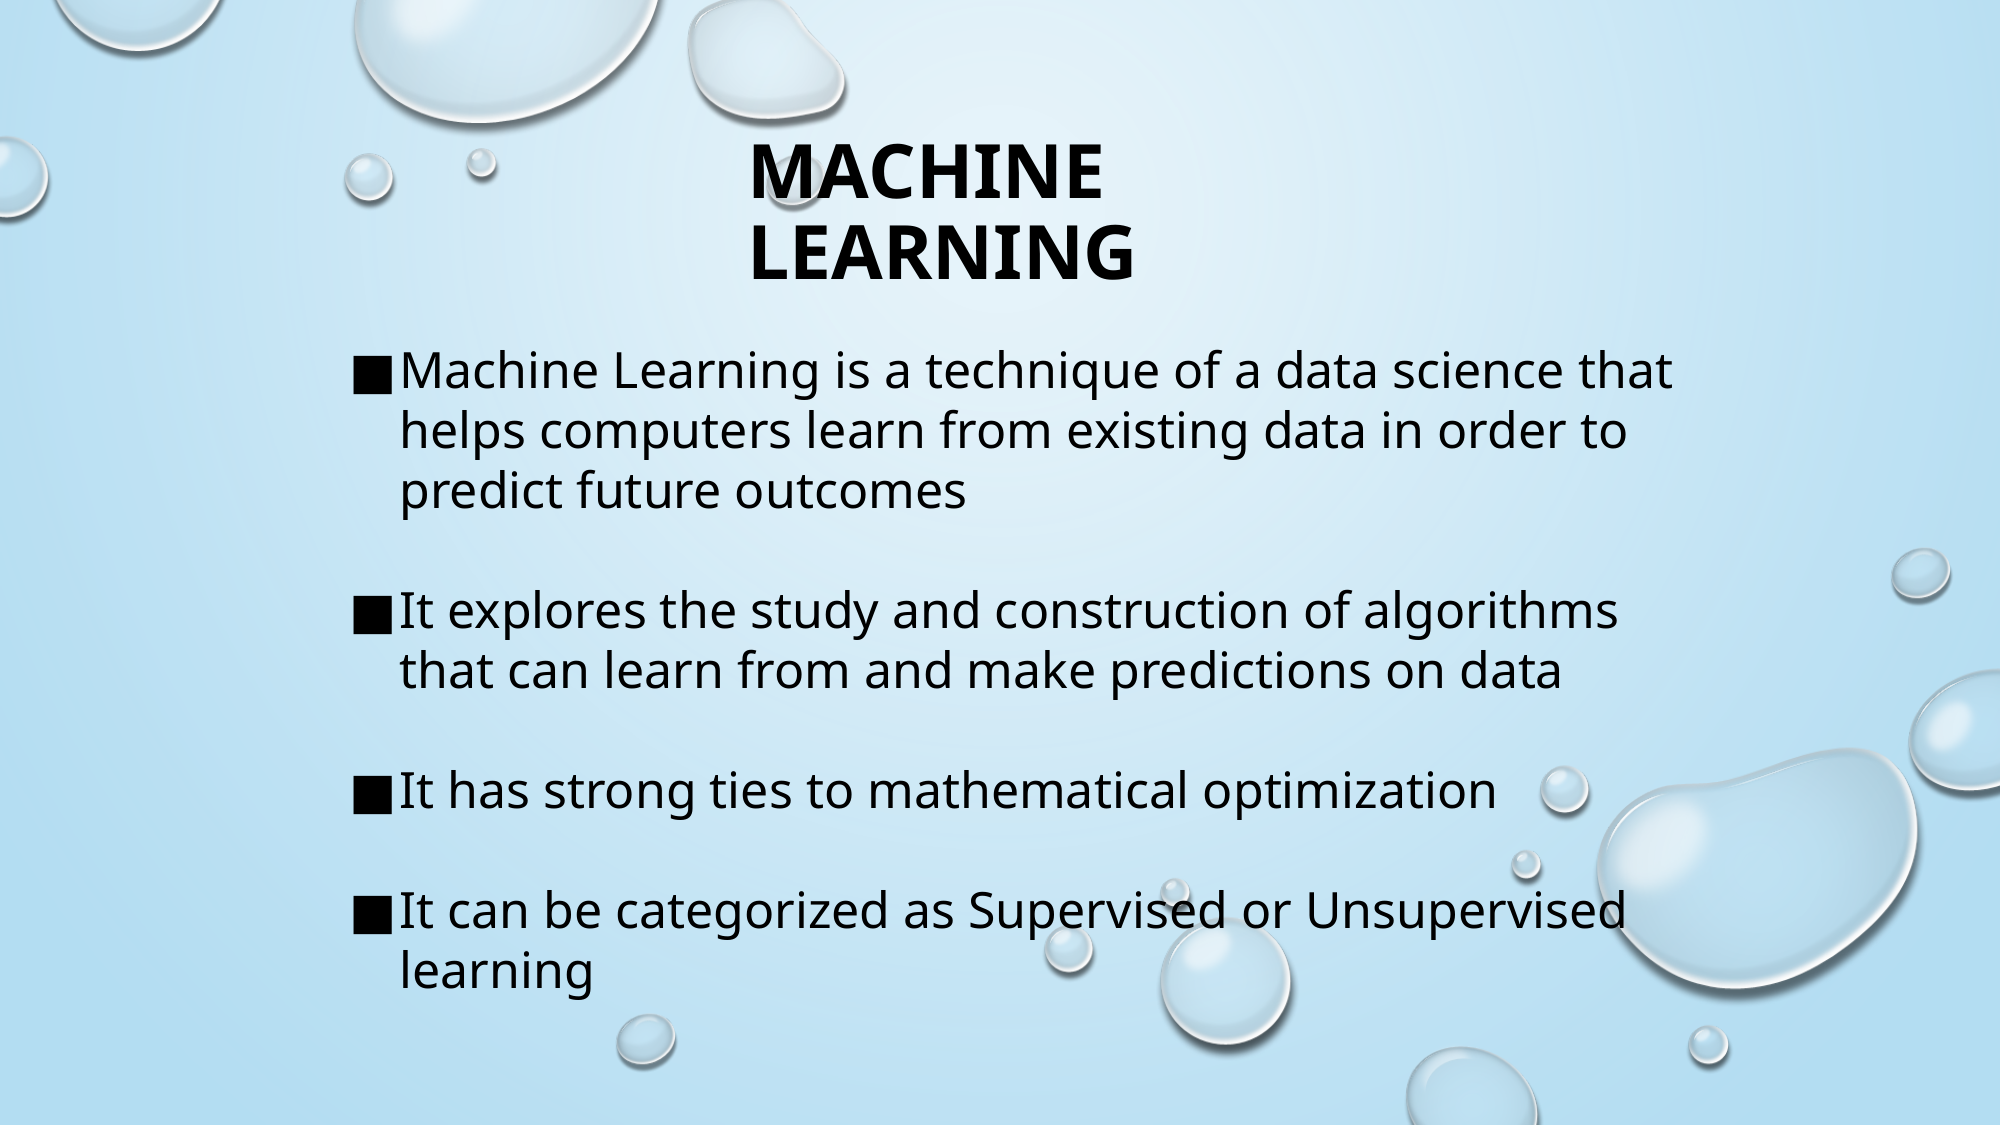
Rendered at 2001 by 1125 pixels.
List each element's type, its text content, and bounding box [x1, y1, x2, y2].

picture [0, 0, 2000, 1125]
title Machine Learning [732, 127, 1457, 311]
text_box Machine Learning is a technique of a data science that helps computers learn from existing data in order to predict future outcomes It explores the study and construction of algorithms that can learn from and make predictions on data It has strong ties to mathematical optimization It can be categorized as Supervised or Unsupervised learning [279, 318, 1737, 894]
